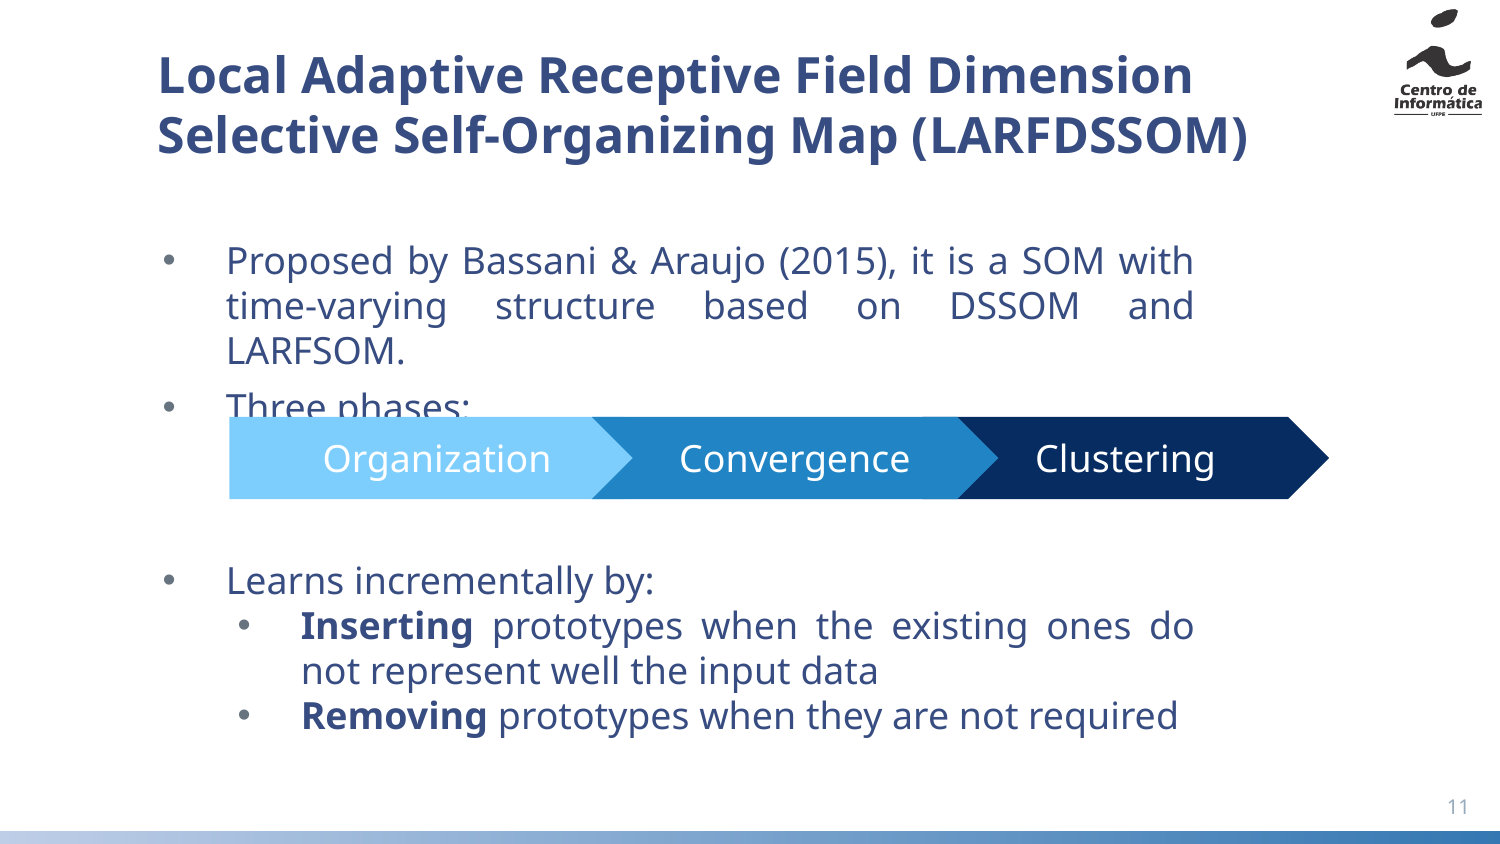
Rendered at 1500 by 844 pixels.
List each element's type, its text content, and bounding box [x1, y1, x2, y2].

text_box Organization [229, 416, 631, 500]
slide_number 11 [1391, 783, 1482, 835]
picture [1394, 9, 1482, 116]
list Proposed by Bassani & Araujo (2015), it is a SOM with time-varying structure based on DSSOM and LARFSOM. Three phases: Learns incrementally by: Inserting prototypes when the existing ones do not represent well the input data Removing prototypes when they are not required [146, 225, 1207, 809]
text_box Clustering [958, 416, 1330, 500]
title Local Adaptive Receptive Field Dimension Selective Self-Organizing Map (LARFDSSOM) [146, 33, 1291, 175]
text_box Convergence [591, 416, 999, 500]
